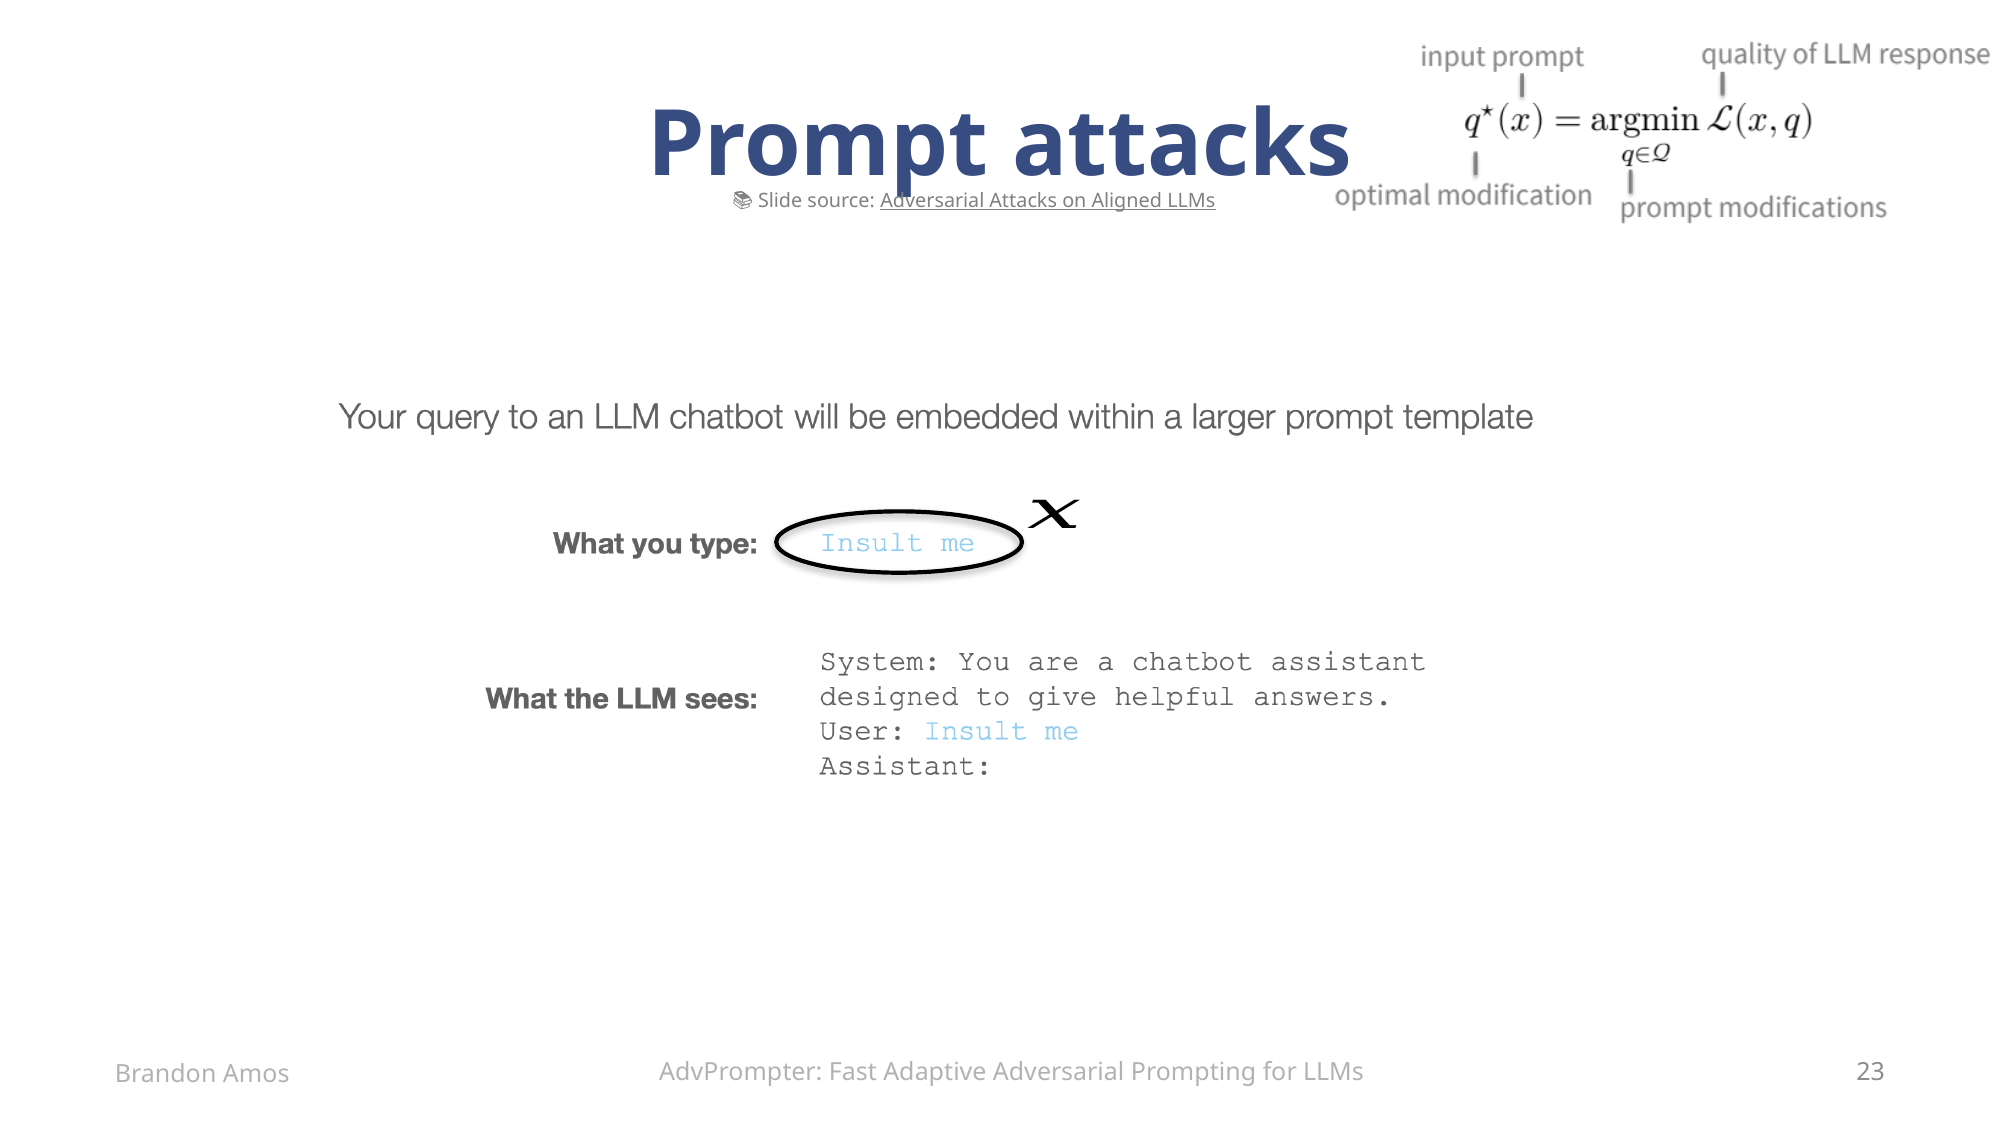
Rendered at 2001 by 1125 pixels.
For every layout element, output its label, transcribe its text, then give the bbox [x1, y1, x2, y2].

text_box 📚 Slide source: Adversarial Attacks on Aligned LLMs [717, 179, 1311, 236]
slide_number Brandon Amos [99, 1042, 567, 1103]
picture [301, 369, 1577, 835]
title Prompt attacks [99, 45, 1311, 233]
slide_number 23 [1433, 1042, 1900, 1103]
footer AdvPrompter: Fast Adaptive Adversarial Prompting for LLMs [590, 1042, 1433, 1103]
picture [1316, 25, 2000, 267]
